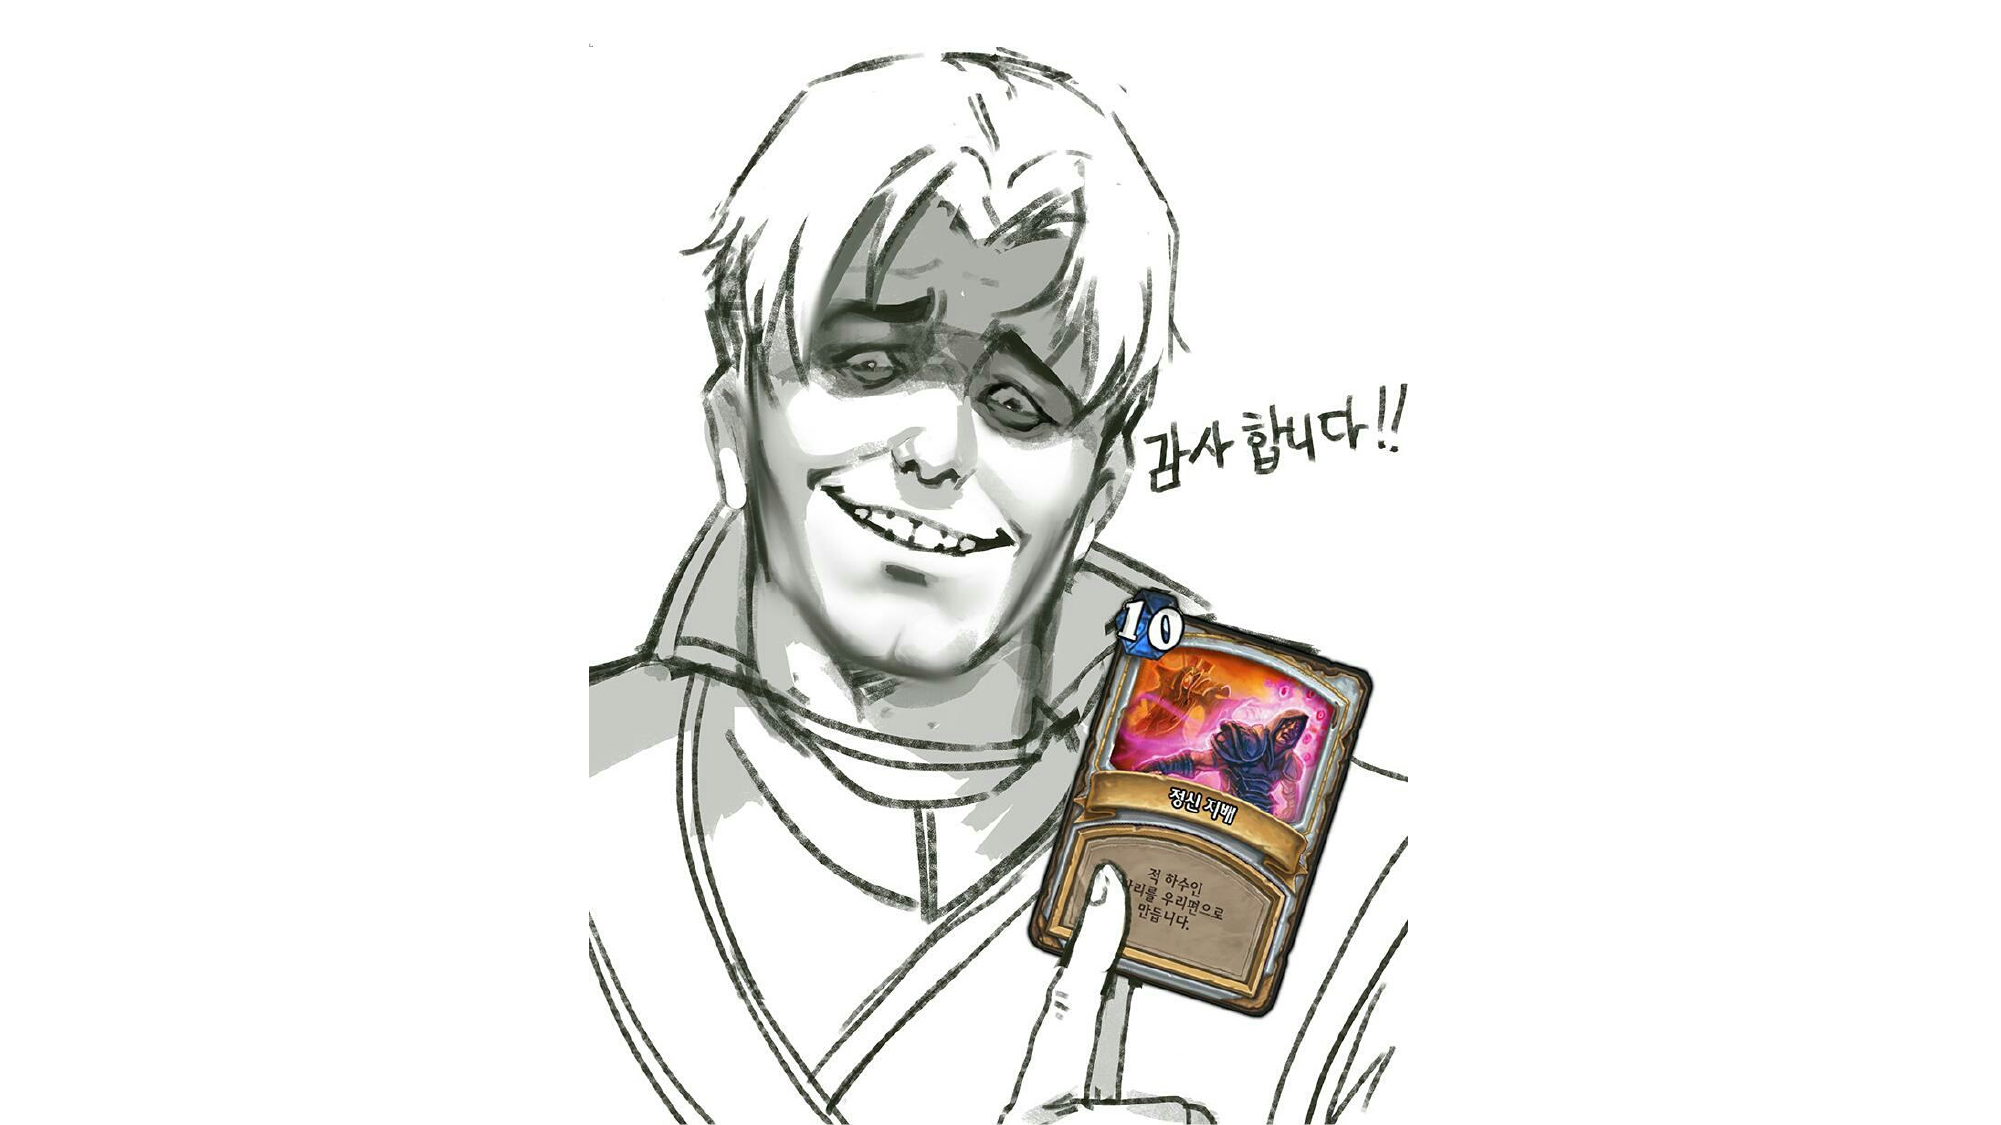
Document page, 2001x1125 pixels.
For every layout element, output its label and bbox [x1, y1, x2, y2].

picture [589, 0, 1411, 1125]
